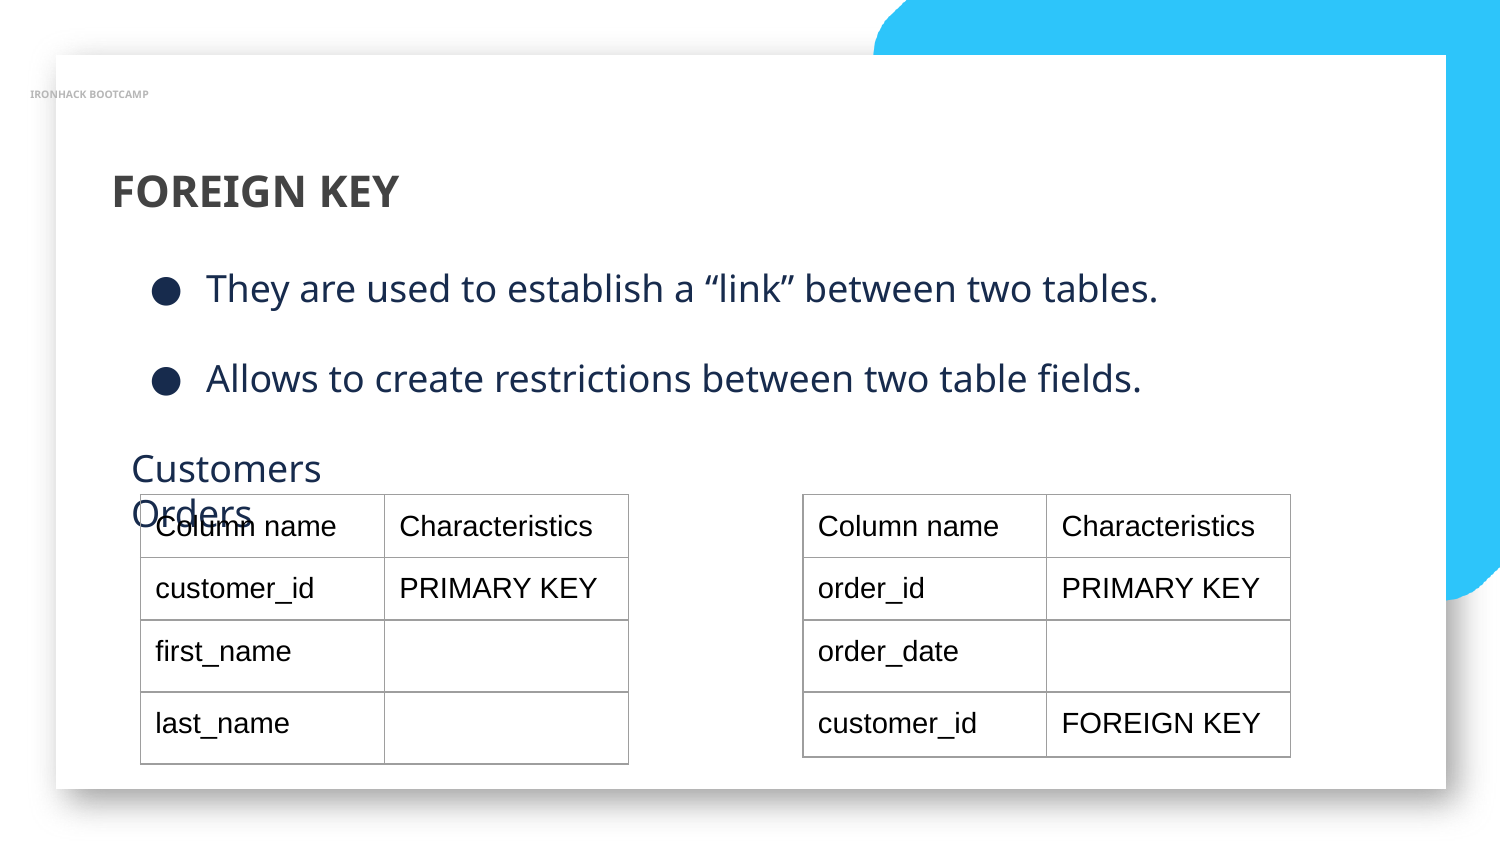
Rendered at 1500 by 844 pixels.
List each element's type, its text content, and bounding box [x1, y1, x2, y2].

table_header Column name [141, 495, 384, 557]
table_header Column name [804, 495, 1046, 557]
table_cell [385, 621, 628, 691]
picture [0, 0, 1500, 844]
table_header Characteristics [385, 495, 628, 557]
table_cell first_name [141, 621, 384, 691]
table_header Characteristics [1047, 495, 1290, 557]
table_cell FOREIGN KEY [1047, 693, 1290, 756]
table_cell customer_id [141, 558, 384, 619]
table_cell PRIMARY KEY [385, 558, 628, 619]
table_cell order_id [804, 558, 1046, 619]
text_box IRONHACK BOOTCAMP [15, 71, 354, 108]
table_cell [385, 693, 628, 763]
text_box They are used to establish a “link” between two tables. Allows to create restrictions between two table fields. Customers Orders [115, 249, 1389, 733]
table_cell order_date [804, 621, 1046, 691]
table_cell last_name [141, 693, 384, 763]
table_cell [1047, 621, 1290, 691]
table_cell customer_id [804, 693, 1046, 756]
table_cell PRIMARY KEY [1047, 558, 1290, 619]
text_box FOREIGN KEY [96, 149, 1417, 266]
